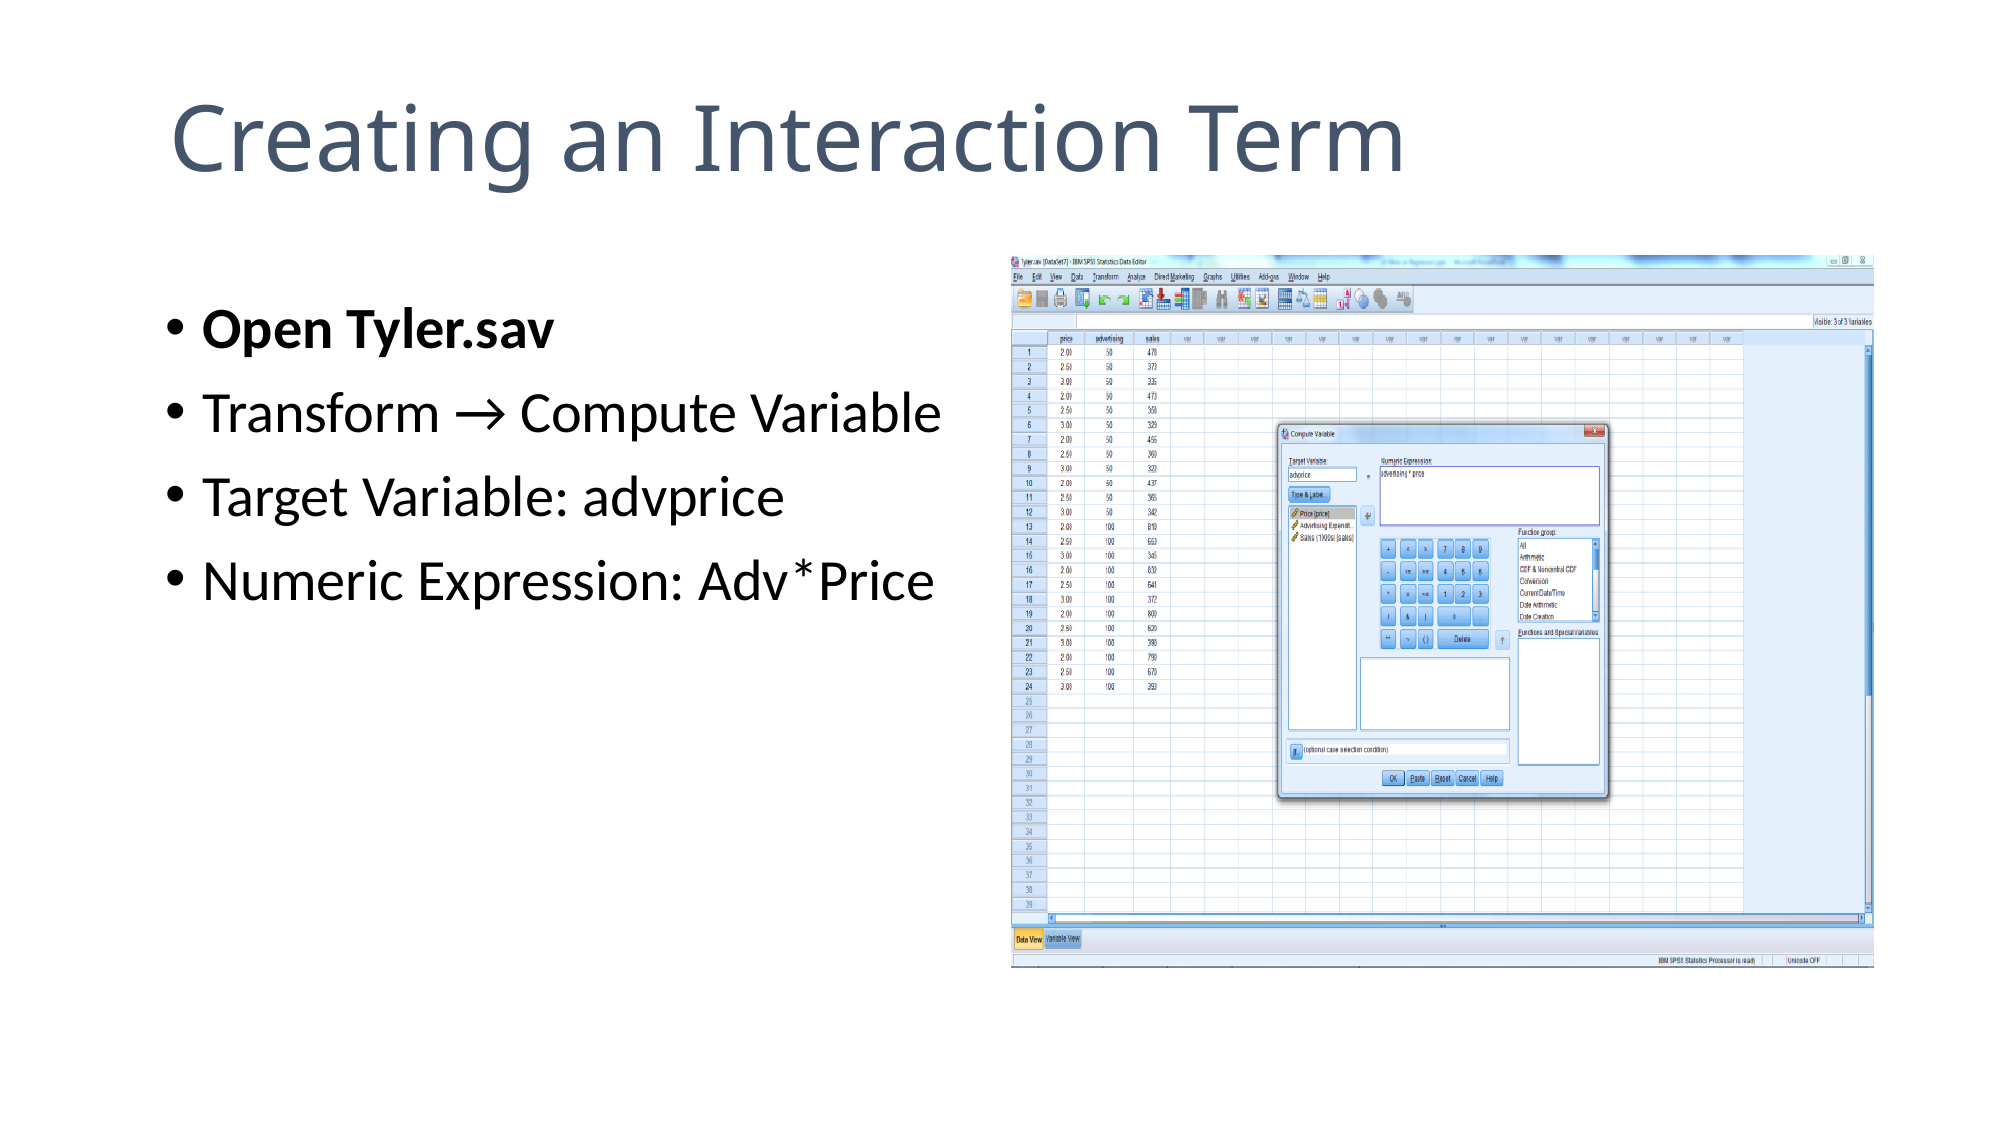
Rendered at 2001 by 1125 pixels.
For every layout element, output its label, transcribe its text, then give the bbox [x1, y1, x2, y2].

title Creating an Interaction Term [154, 55, 1852, 229]
list Open Tyler.sav Transform → Compute Variable Target Variable: advprice Numeric Expression: Adv*Price [150, 290, 982, 1004]
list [1011, 255, 1874, 968]
